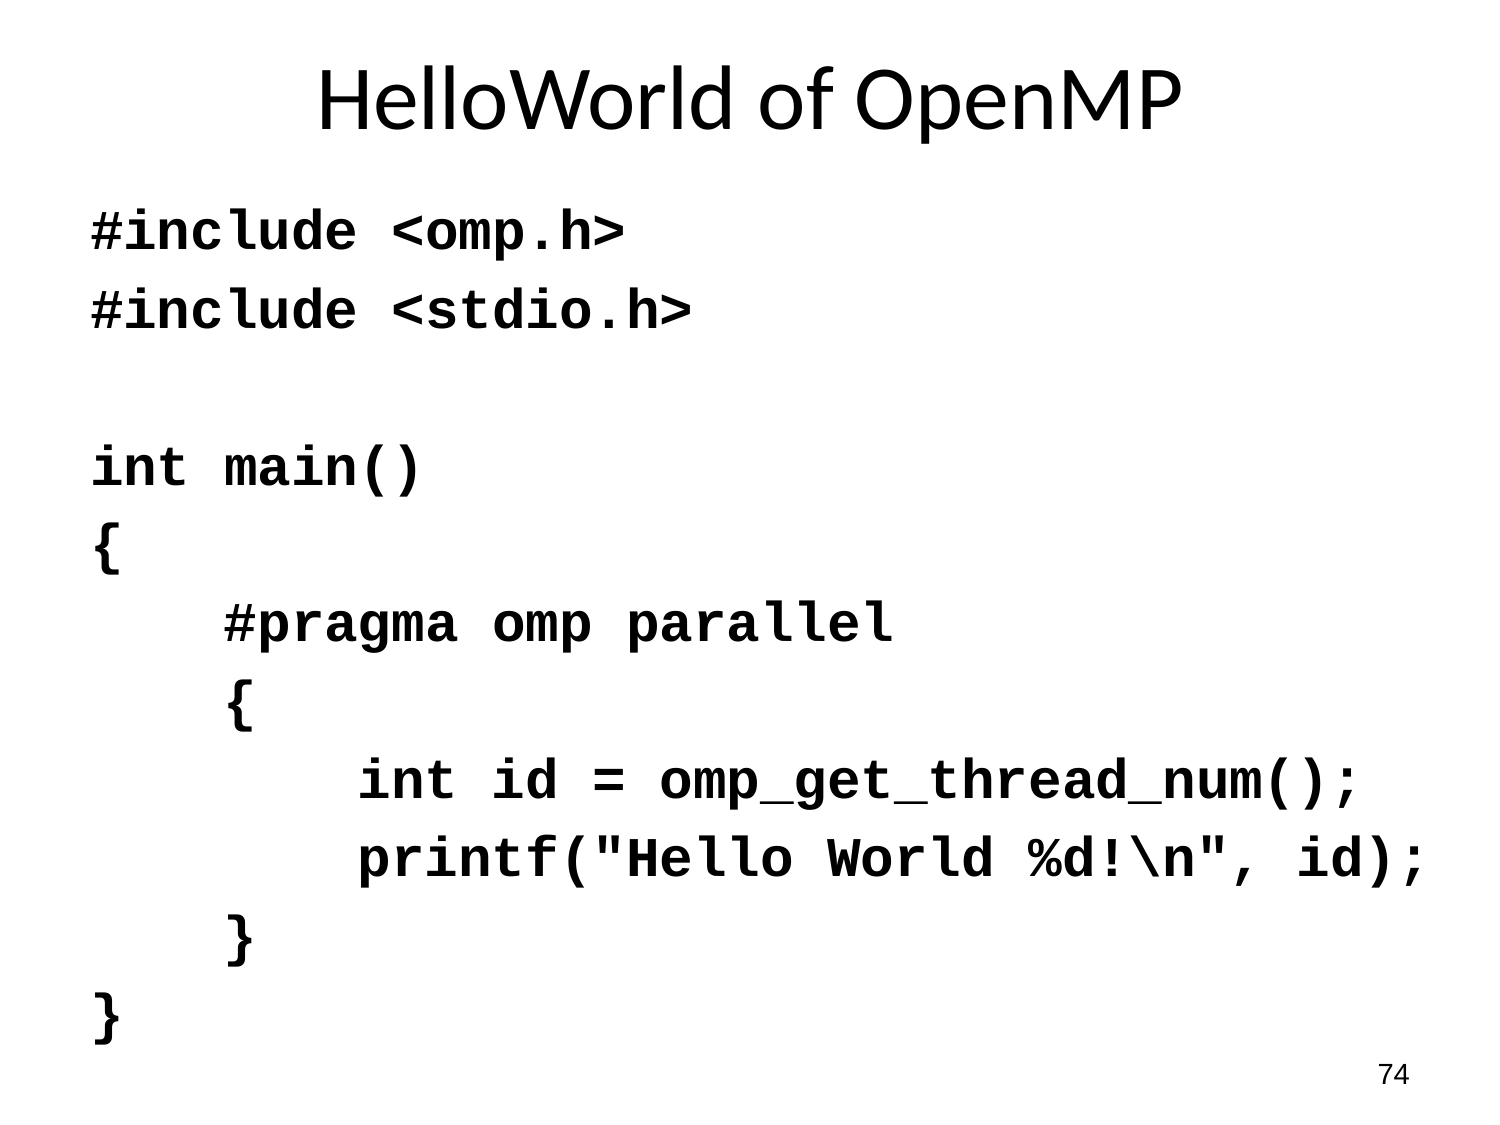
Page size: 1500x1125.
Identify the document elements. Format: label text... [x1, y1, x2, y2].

title HelloWorld of OpenMP [75, 0, 1425, 186]
list #include <omp.h> #include <stdio.h> int main() { #pragma omp parallel { int id = omp_get_thread_num(); printf("Hello World %d!\n", id); } } [75, 186, 1446, 1125]
